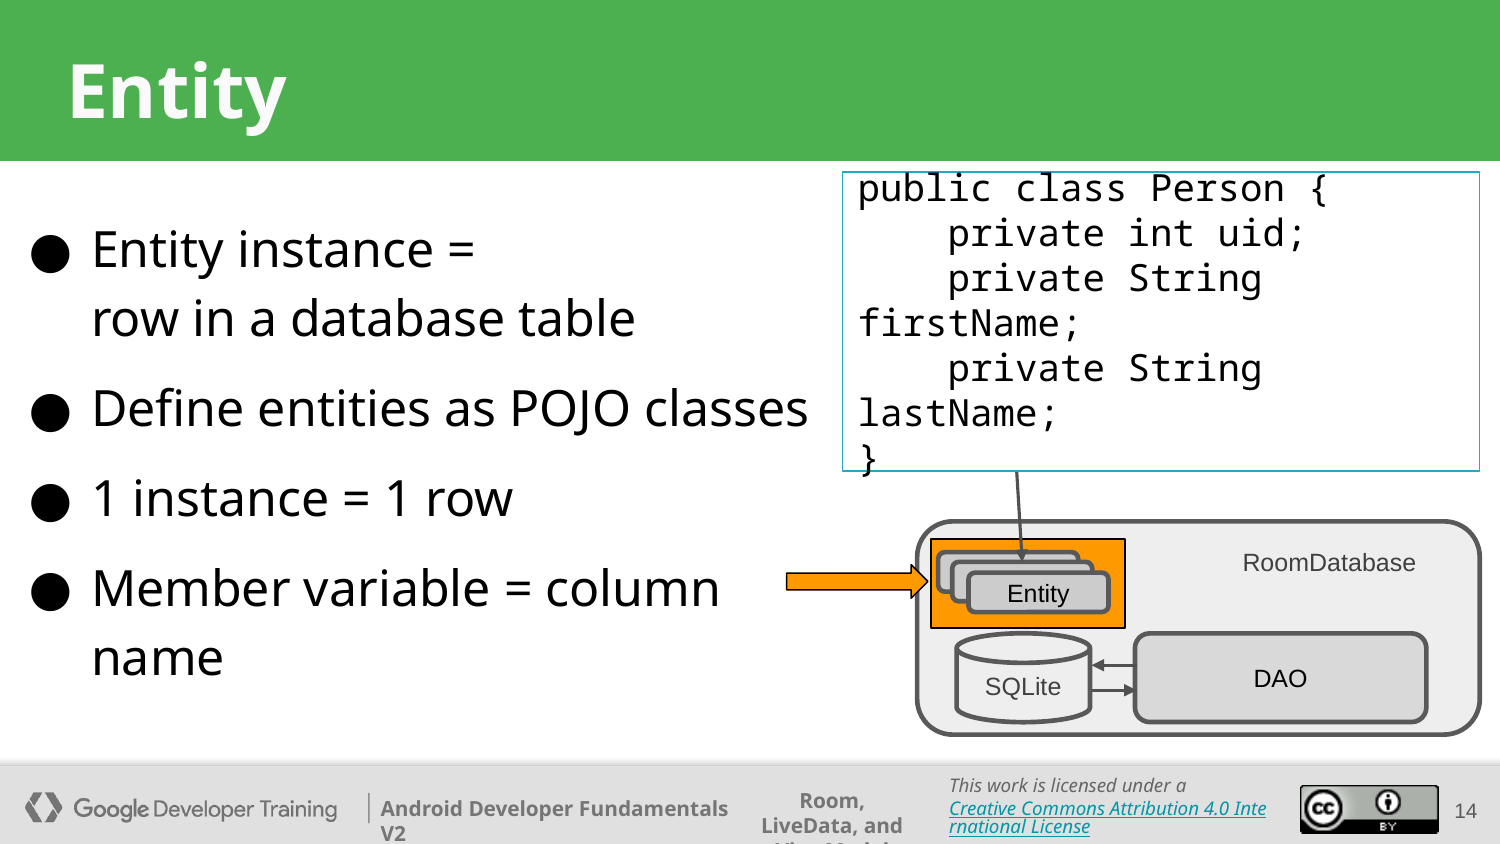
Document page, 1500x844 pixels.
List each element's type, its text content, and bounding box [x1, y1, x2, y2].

text_box RoomDatabase [917, 521, 1480, 735]
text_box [937, 551, 1109, 613]
text_box public class Person { private int uid; private String firstName; private String lastName; } [842, 172, 1480, 472]
text_box [830, 564, 928, 599]
text_box DAO [1134, 633, 1427, 723]
text_box Entity instance = row in a database table Define entities as POJO classes 1 instance = 1 row Member variable = column name [1, 193, 830, 760]
slide_number ‹#› [1402, 777, 1493, 842]
text_box [931, 538, 1125, 628]
picture [0, 161, 1500, 844]
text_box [1016, 465, 1023, 563]
text_box SQLite [956, 633, 1090, 723]
title Entity [51, 28, 1449, 122]
